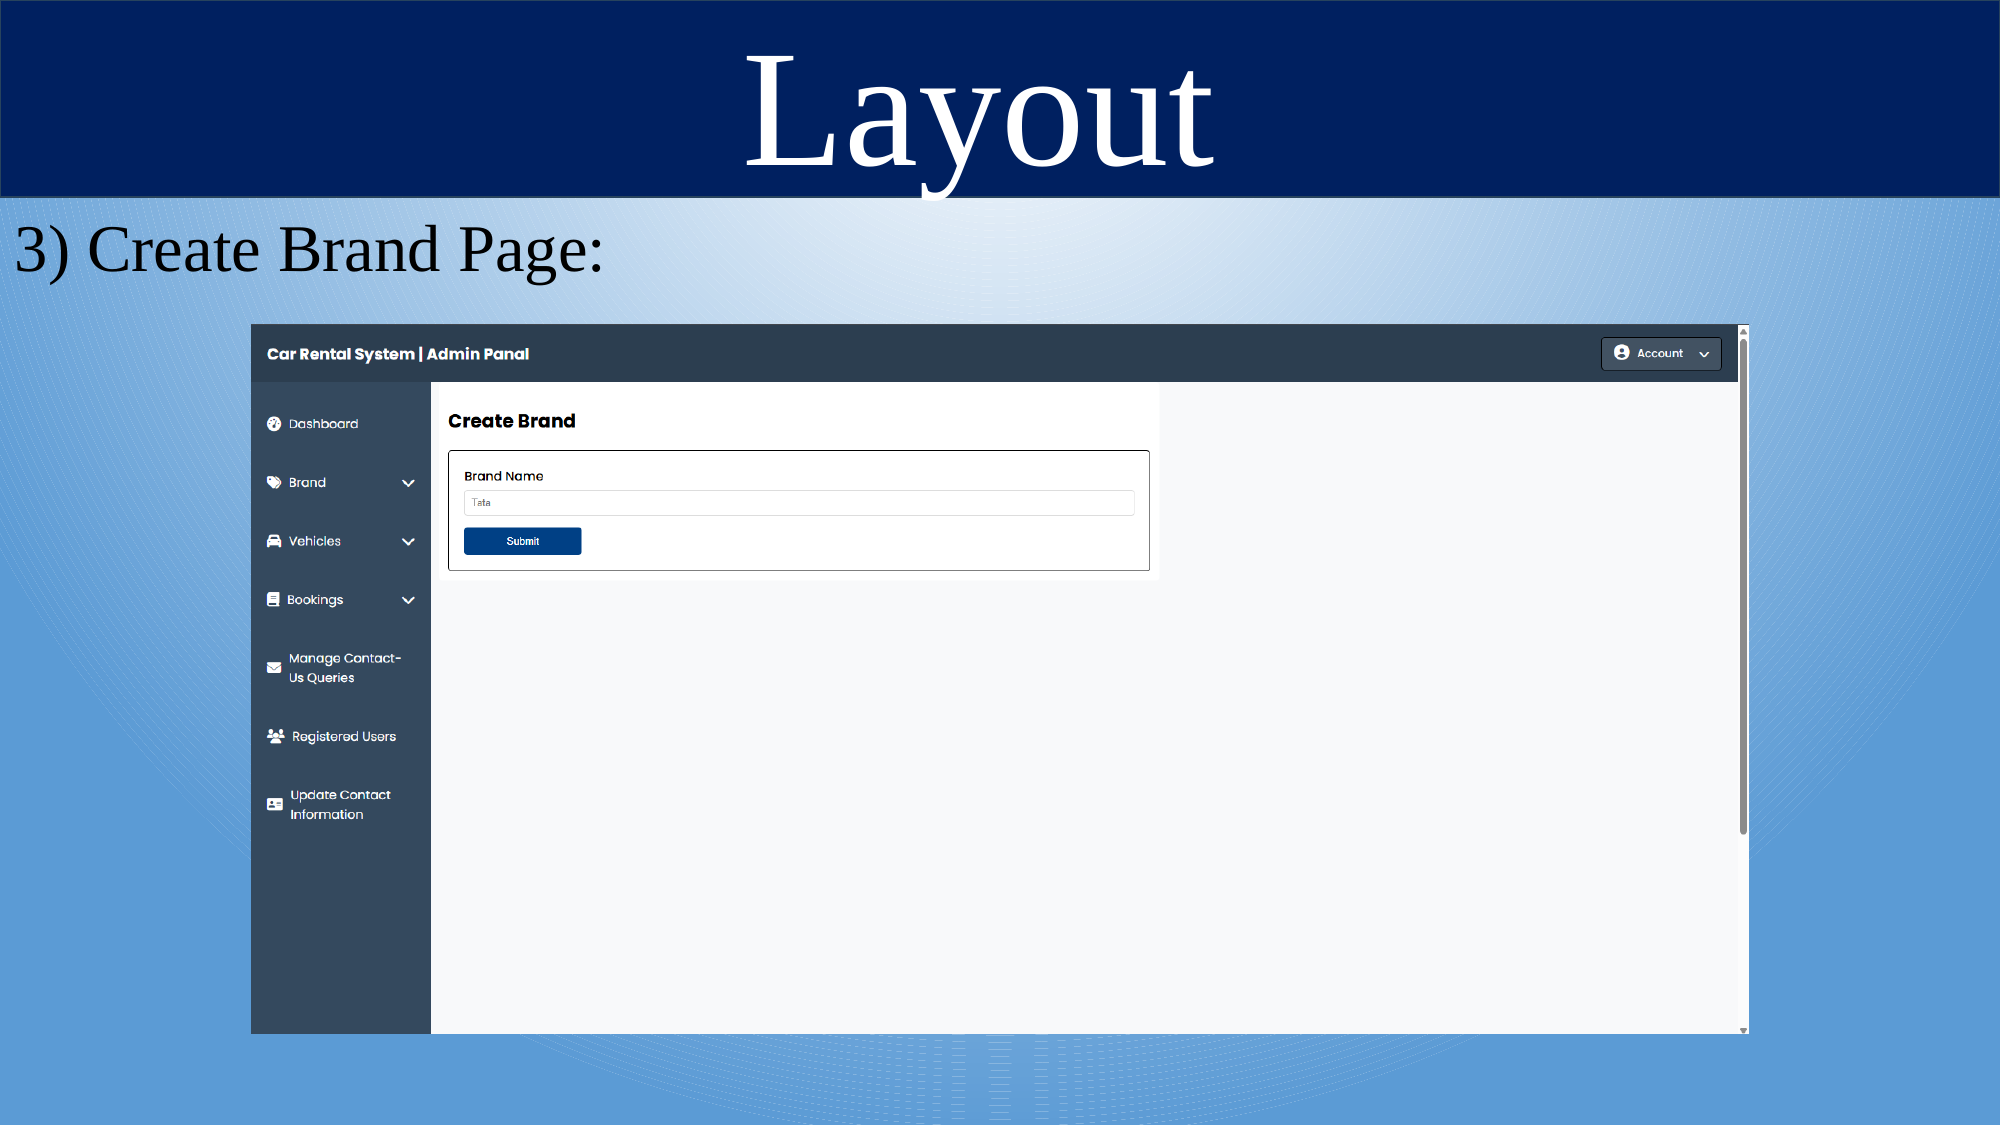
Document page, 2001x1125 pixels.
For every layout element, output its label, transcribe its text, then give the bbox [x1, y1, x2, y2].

picture [251, 324, 1749, 1034]
text_box 3) Create Brand Page: [0, 196, 1845, 292]
text_box Layout [0, 0, 2000, 198]
